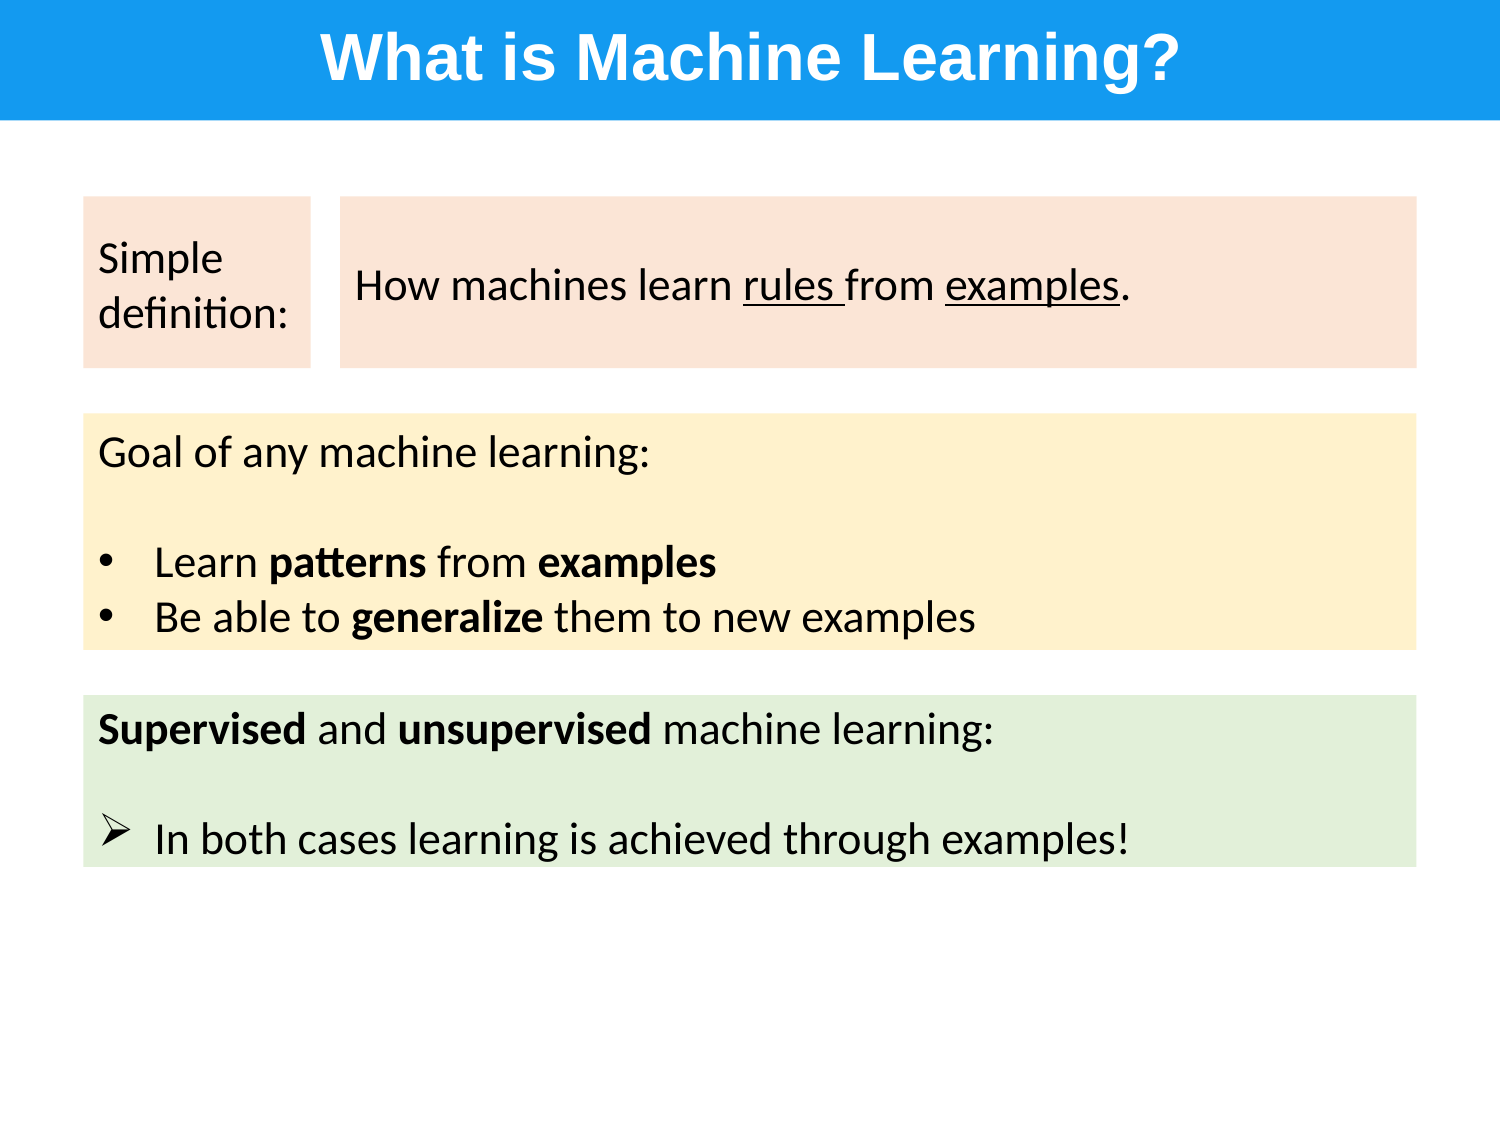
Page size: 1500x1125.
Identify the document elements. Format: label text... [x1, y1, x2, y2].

text_box Supervised and unsupervised machine learning: In both cases learning is achieved through examples! [83, 695, 1417, 867]
text_box How machines learn rules from examples. [340, 196, 1417, 369]
text_box Goal of any machine learning: Learn patterns from examples Be able to generalize them to new examples [83, 413, 1417, 650]
list What is Machine Learning? [103, 0, 1401, 121]
text_box Simple definition: [83, 196, 311, 369]
